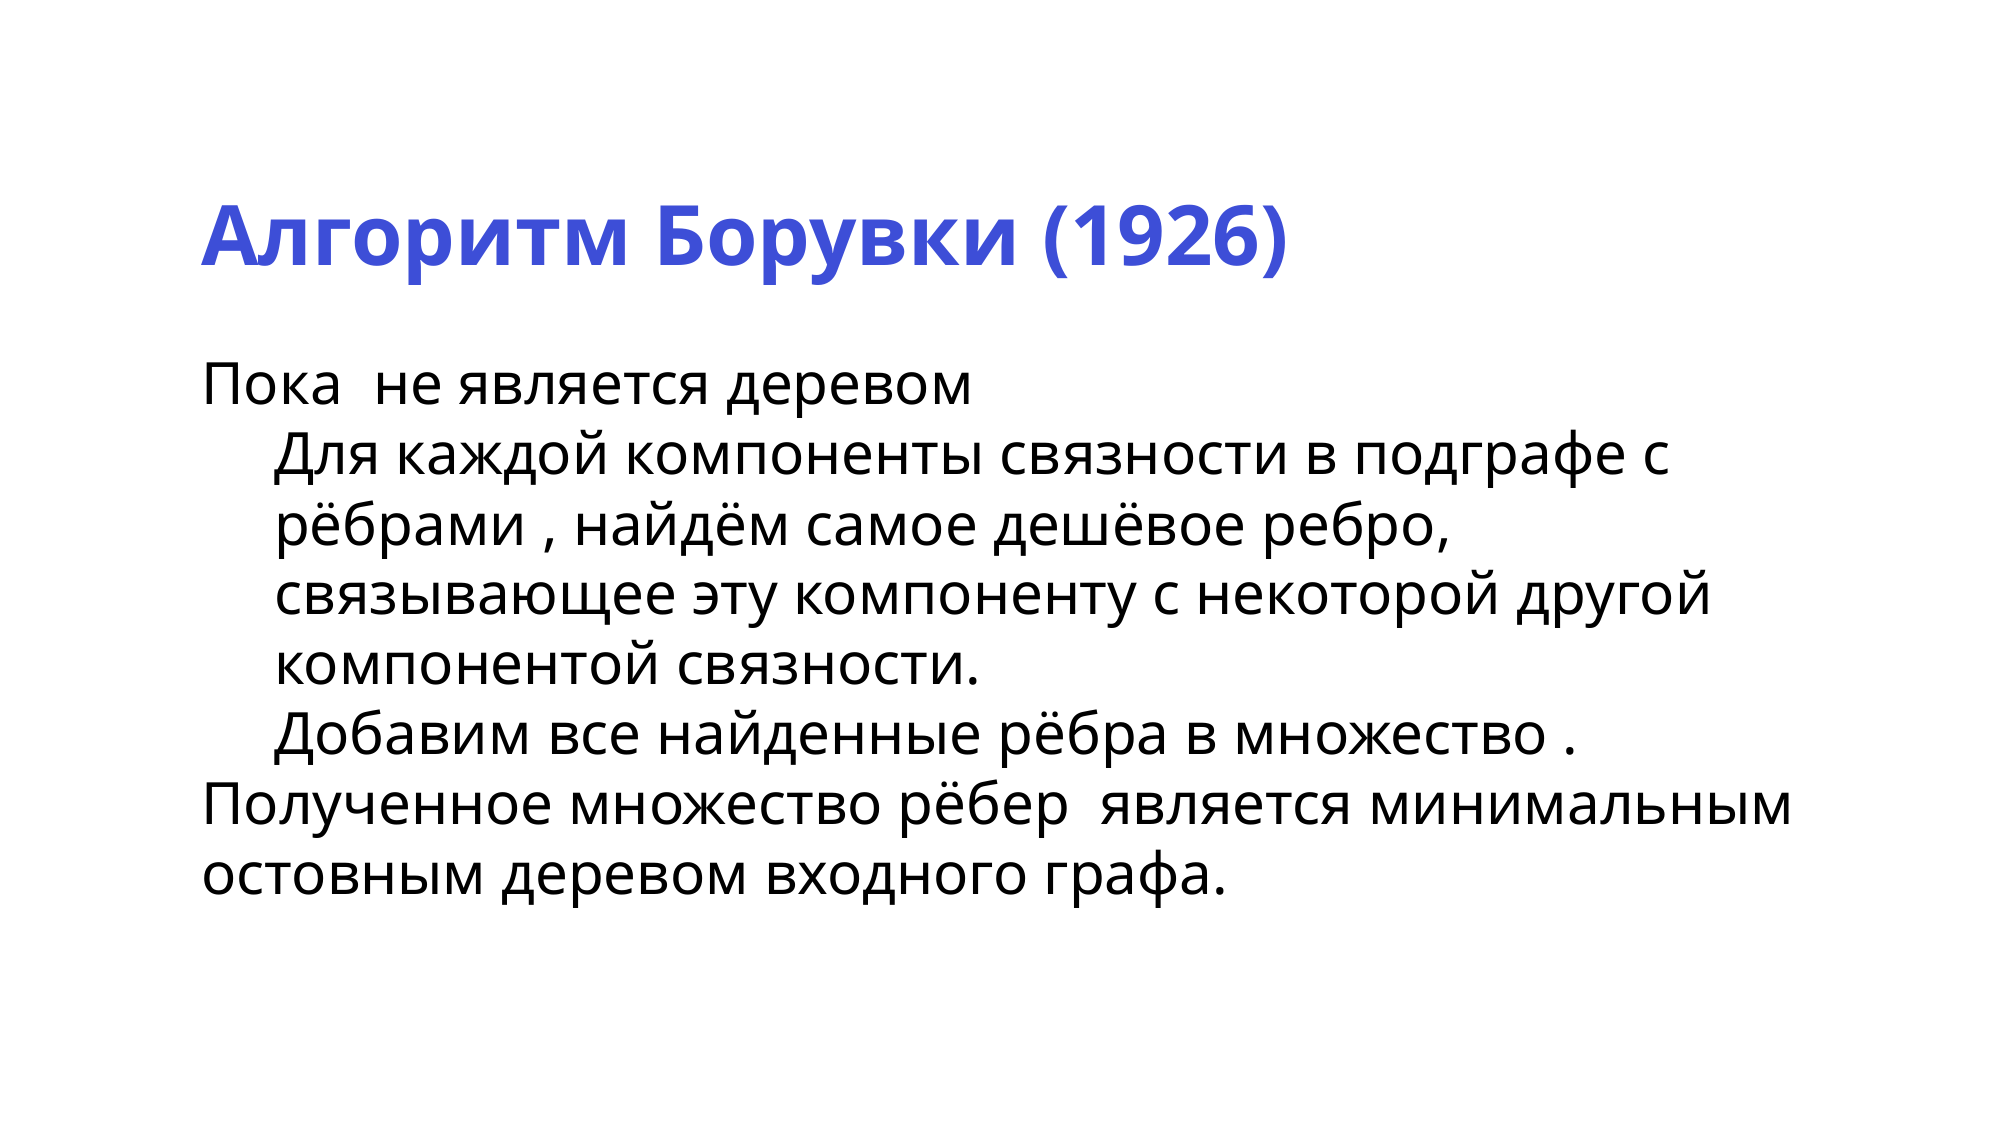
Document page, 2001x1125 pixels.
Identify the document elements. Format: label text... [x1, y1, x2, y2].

text_box Алгоритм Борувки (1926) [186, 185, 1814, 306]
